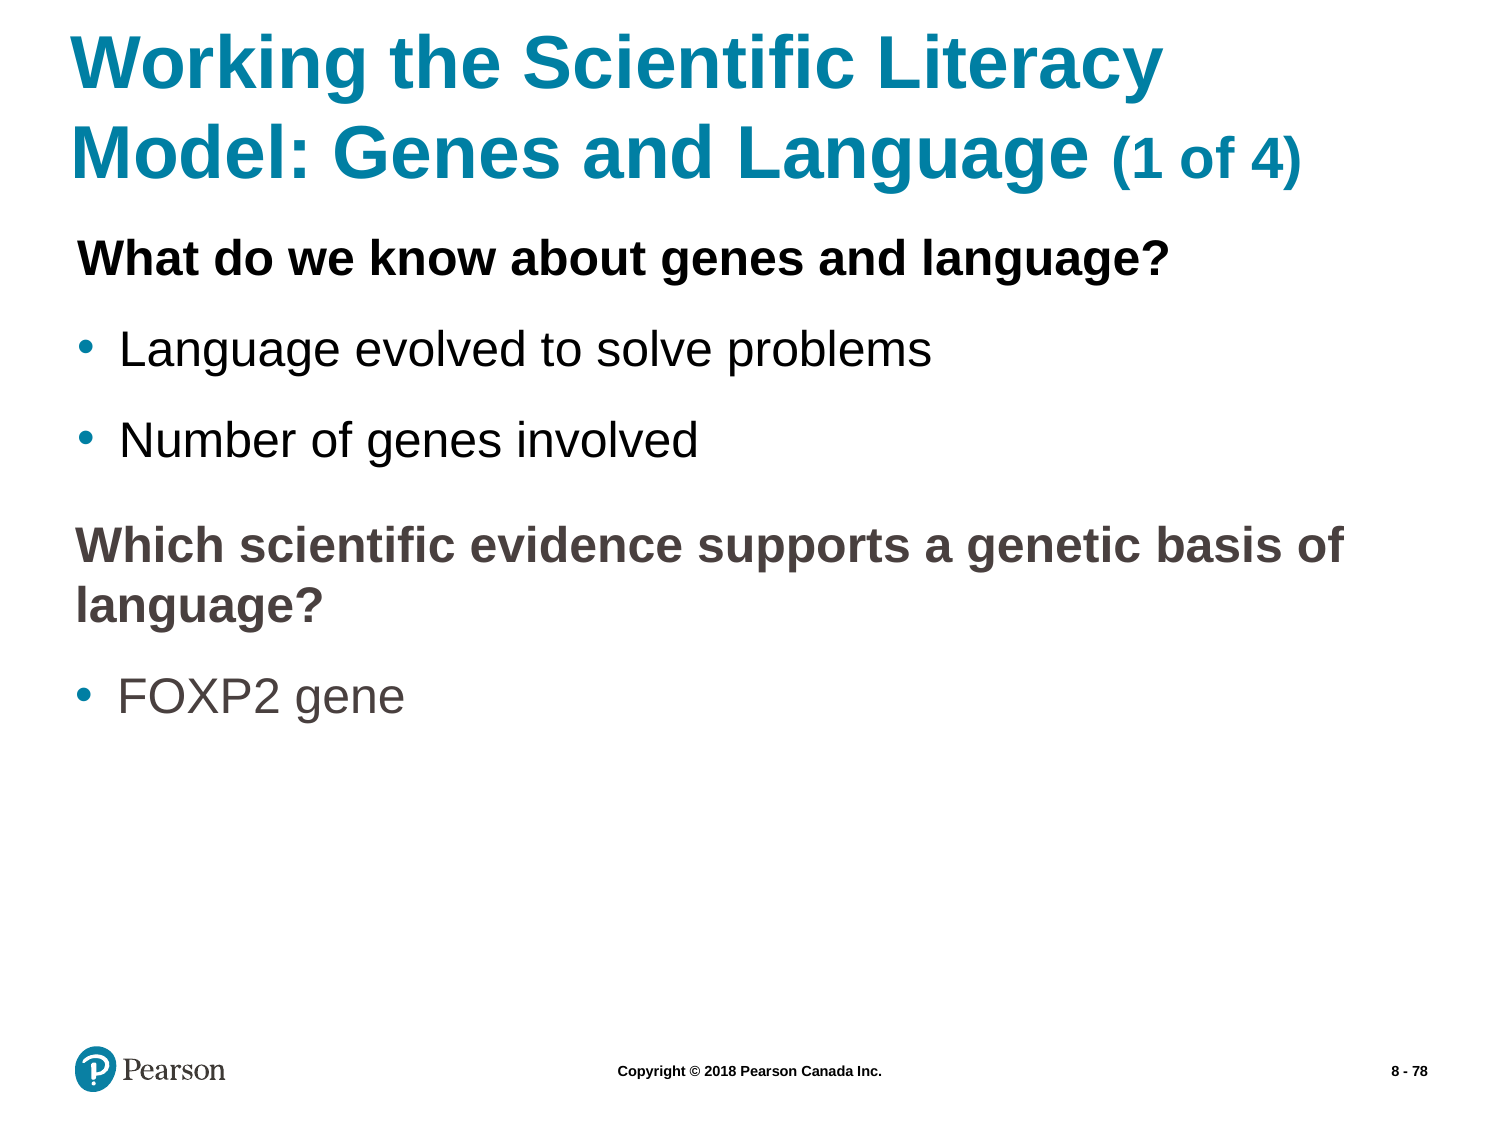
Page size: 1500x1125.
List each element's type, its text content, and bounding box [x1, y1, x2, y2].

list What do we know about genes and language? Language evolved to solve problems Number of genes involved [77, 224, 1428, 863]
list Which scientific evidence supports a genetic basis of language? FOXP2 gene [75, 512, 1425, 754]
title Working the Scientific Literacy Model: Genes and Language (1 of 4) [70, 6, 1421, 200]
